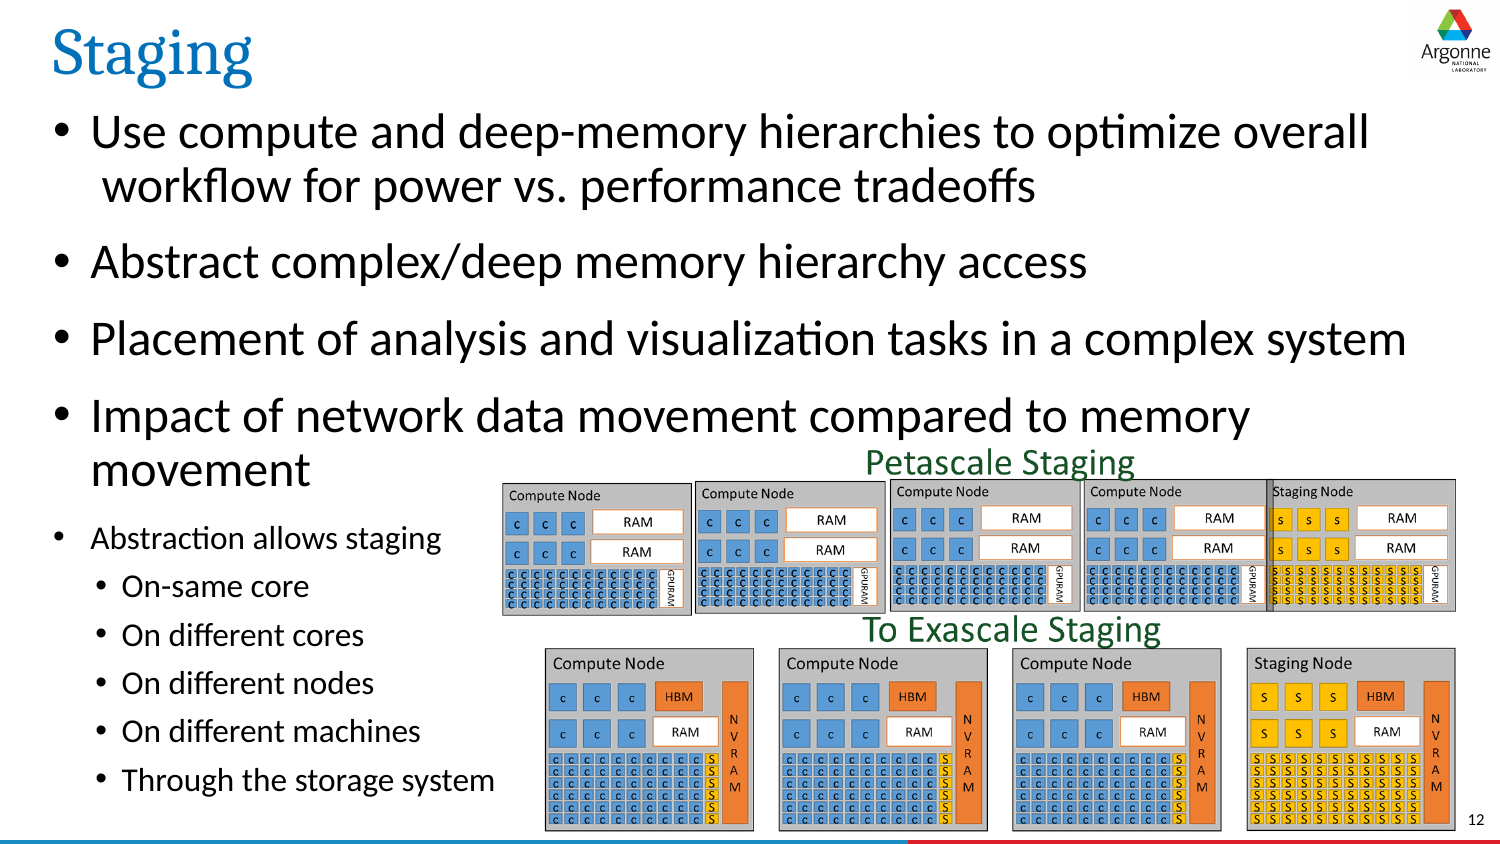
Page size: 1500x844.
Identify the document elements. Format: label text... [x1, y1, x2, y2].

picture [498, 426, 1457, 836]
picture [1411, 0, 1500, 82]
list Use compute and deep-memory hierarchies to optimize overall workflow for power vs. performance tradeoffs Abstract complex/deep memory hierarchy access Placement of analysis and visualization tasks in a complex system Impact of network data movement compared to memory movement Abstraction allows staging On-same core On different cores On different nodes On different machines Through the storage system [41, 93, 1461, 799]
title Staging [41, 8, 1425, 81]
